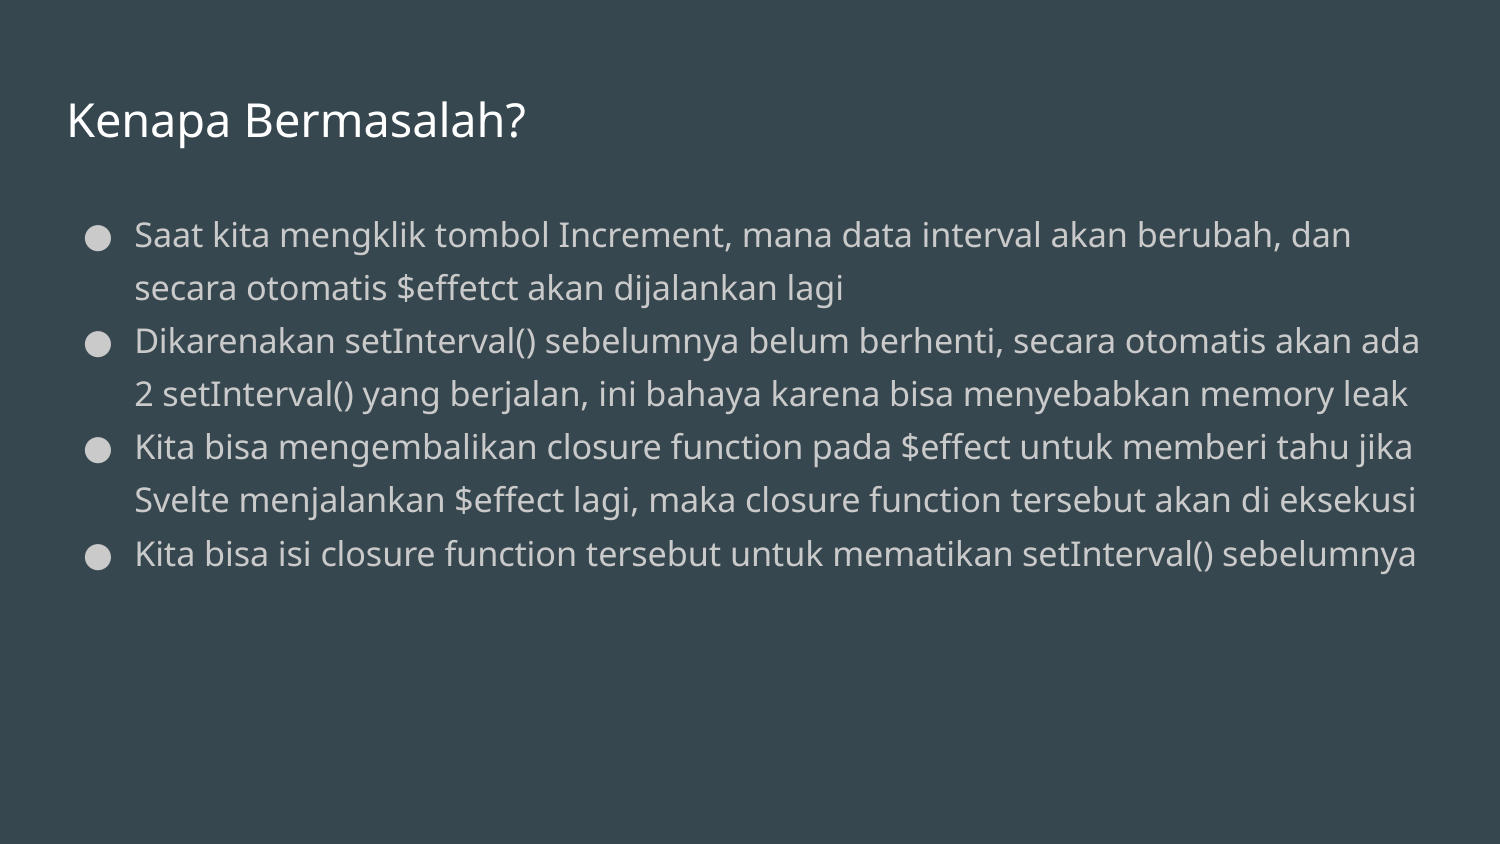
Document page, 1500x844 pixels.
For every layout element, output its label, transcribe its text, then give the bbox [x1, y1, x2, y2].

list Saat kita mengklik tombol Increment, mana data interval akan berubah, dan secara otomatis $effetct akan dijalankan lagi Dikarenakan setInterval() sebelumnya belum berhenti, secara otomatis akan ada 2 setInterval() yang berjalan, ini bahaya karena bisa menyebabkan memory leak Kita bisa mengembalikan closure function pada $effect untuk memberi tahu jika Svelte menjalankan $effect lagi, maka closure function tersebut akan di eksekusi Kita bisa isi closure function tersebut untuk mematikan setInterval() sebelumnya [51, 189, 1449, 750]
title Kenapa Bermasalah? [51, 72, 1449, 167]
